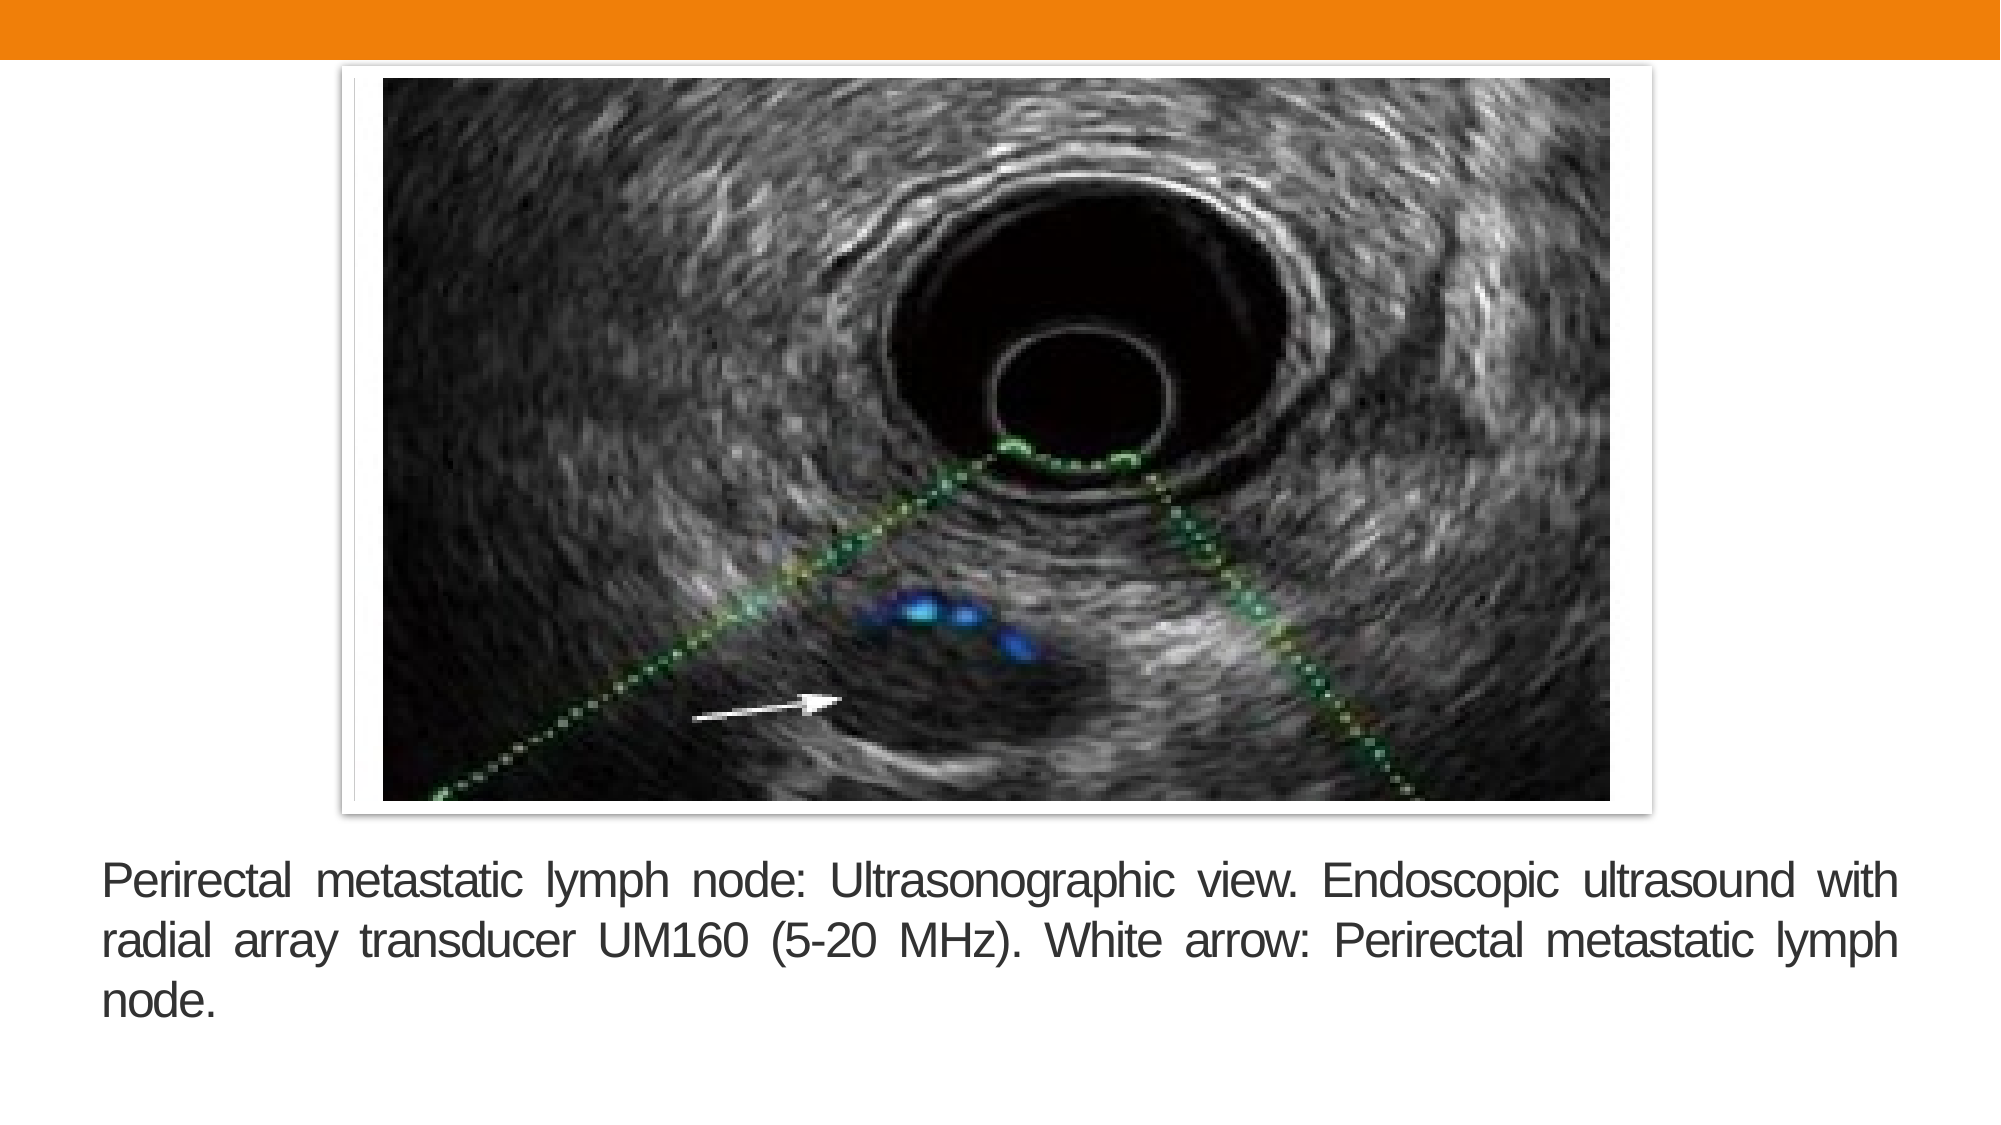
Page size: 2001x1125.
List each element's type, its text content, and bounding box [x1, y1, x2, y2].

picture [354, 77, 1640, 802]
title Perirectal metastatic lymph node: Ultrasonographic view. Endoscopic ultrasound with radial array transducer UM160 (5-20 MHz). White arrow: Perirectal metastatic lymph node. [86, 810, 1914, 1035]
